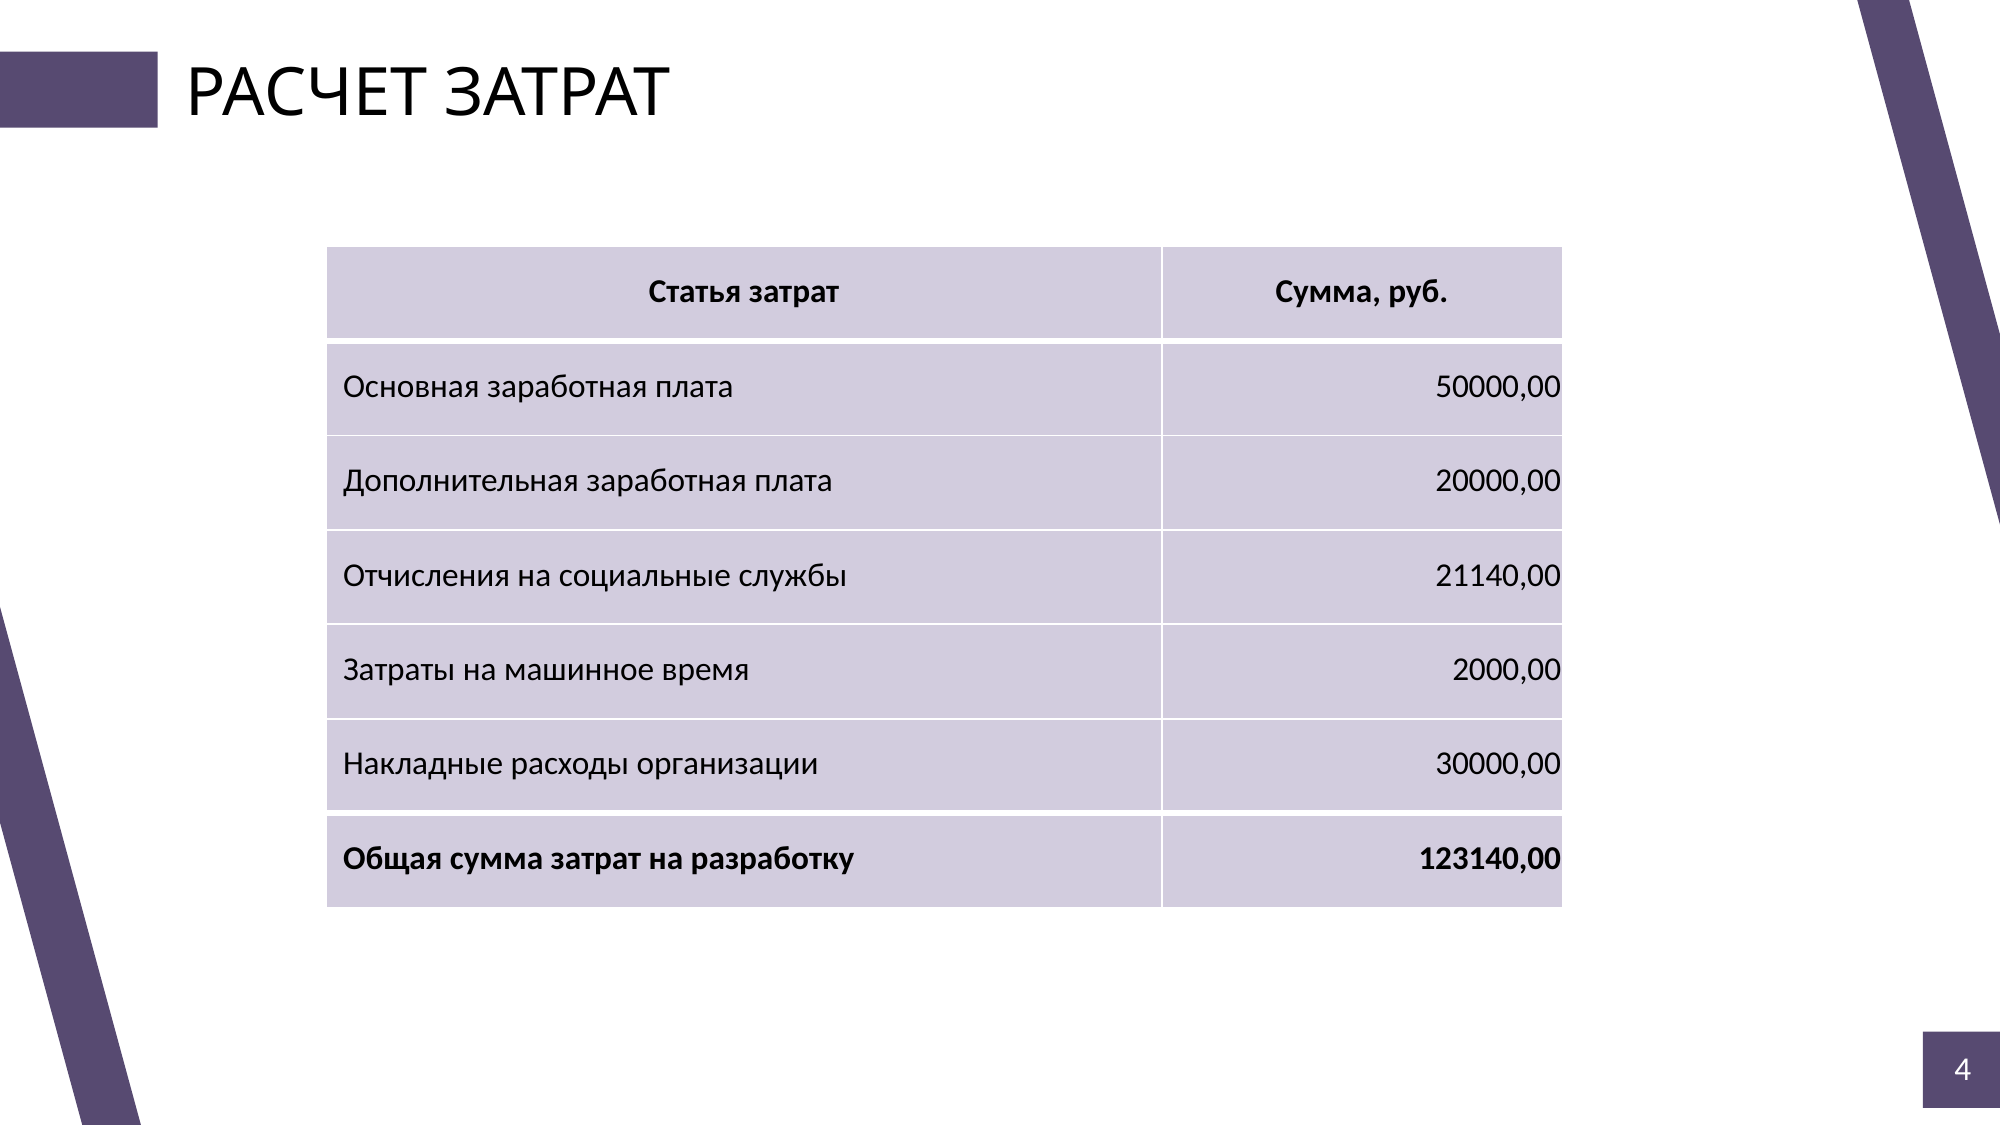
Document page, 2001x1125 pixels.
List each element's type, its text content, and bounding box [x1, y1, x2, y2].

text_box РАСЧЕТ ЗАТРАТ [170, 41, 686, 137]
table_cell Основная заработная плата [327, 344, 1161, 435]
text_box [1856, 0, 2000, 529]
table_cell Дополнительная заработная плата [327, 436, 1161, 529]
table_cell 2000,00 [1163, 625, 1562, 718]
text_box 4 [1939, 1039, 1984, 1094]
table_cell 50000,00 [1163, 344, 1562, 435]
table_cell Накладные расходы организации [327, 720, 1161, 810]
table_header Статья затрат [327, 247, 1161, 338]
text_box [1922, 1031, 2000, 1109]
text_box [0, 51, 159, 129]
table_cell Отчисления на социальные службы [327, 531, 1161, 623]
table_cell Общая сумма затрат на разработку [327, 816, 1161, 907]
table_cell 21140,00 [1163, 531, 1562, 623]
table_cell 123140,00 [1163, 816, 1562, 907]
table_header Сумма, руб. [1163, 247, 1562, 338]
table_cell Затраты на машинное время [327, 625, 1161, 718]
text_box [0, 602, 143, 1125]
table_cell 20000,00 [1163, 436, 1562, 529]
table_cell 30000,00 [1163, 720, 1562, 810]
